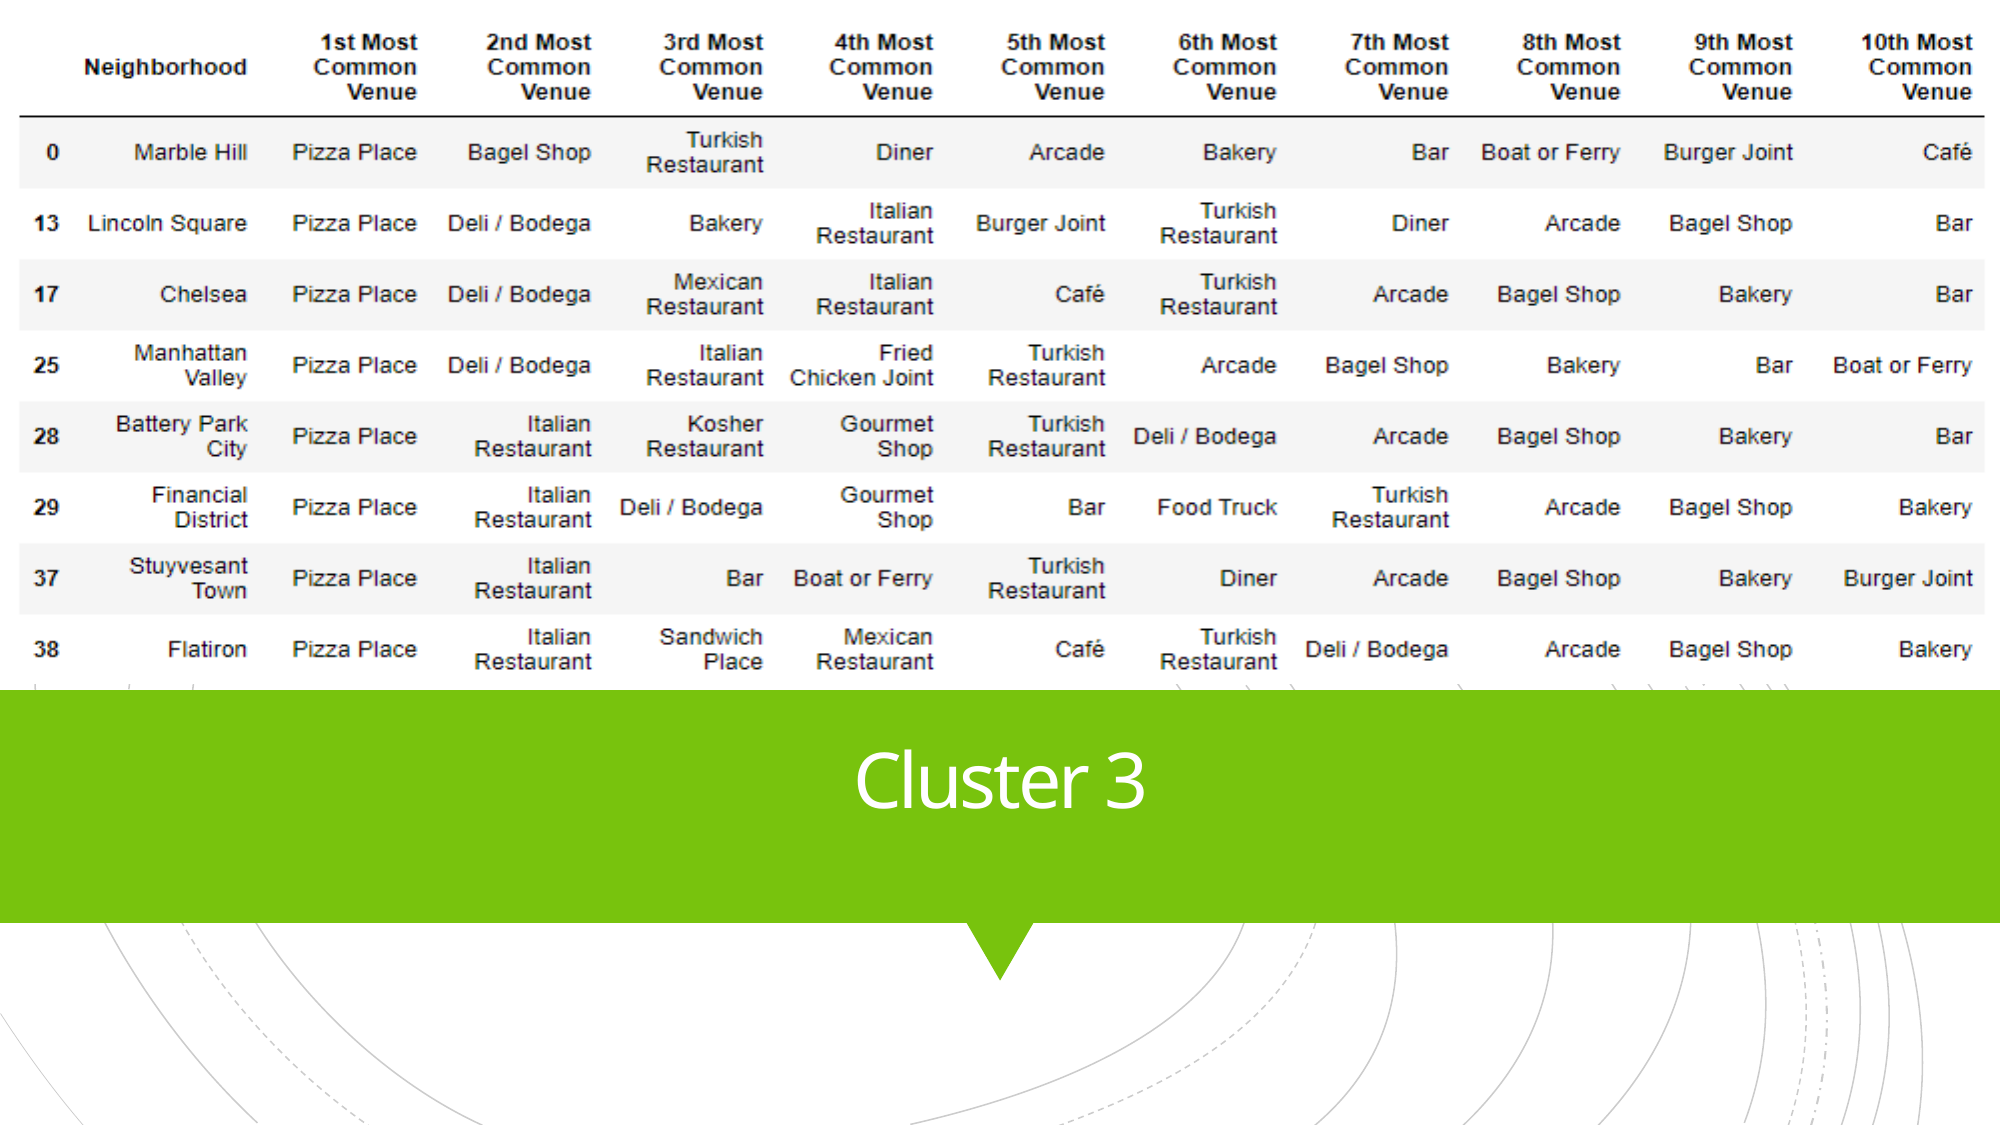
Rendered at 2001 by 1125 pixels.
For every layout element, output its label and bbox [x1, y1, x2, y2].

text_box [0, 684, 2000, 689]
picture [0, 0, 2000, 684]
text_box [0, 689, 2000, 981]
text_box [0, 981, 2000, 1125]
